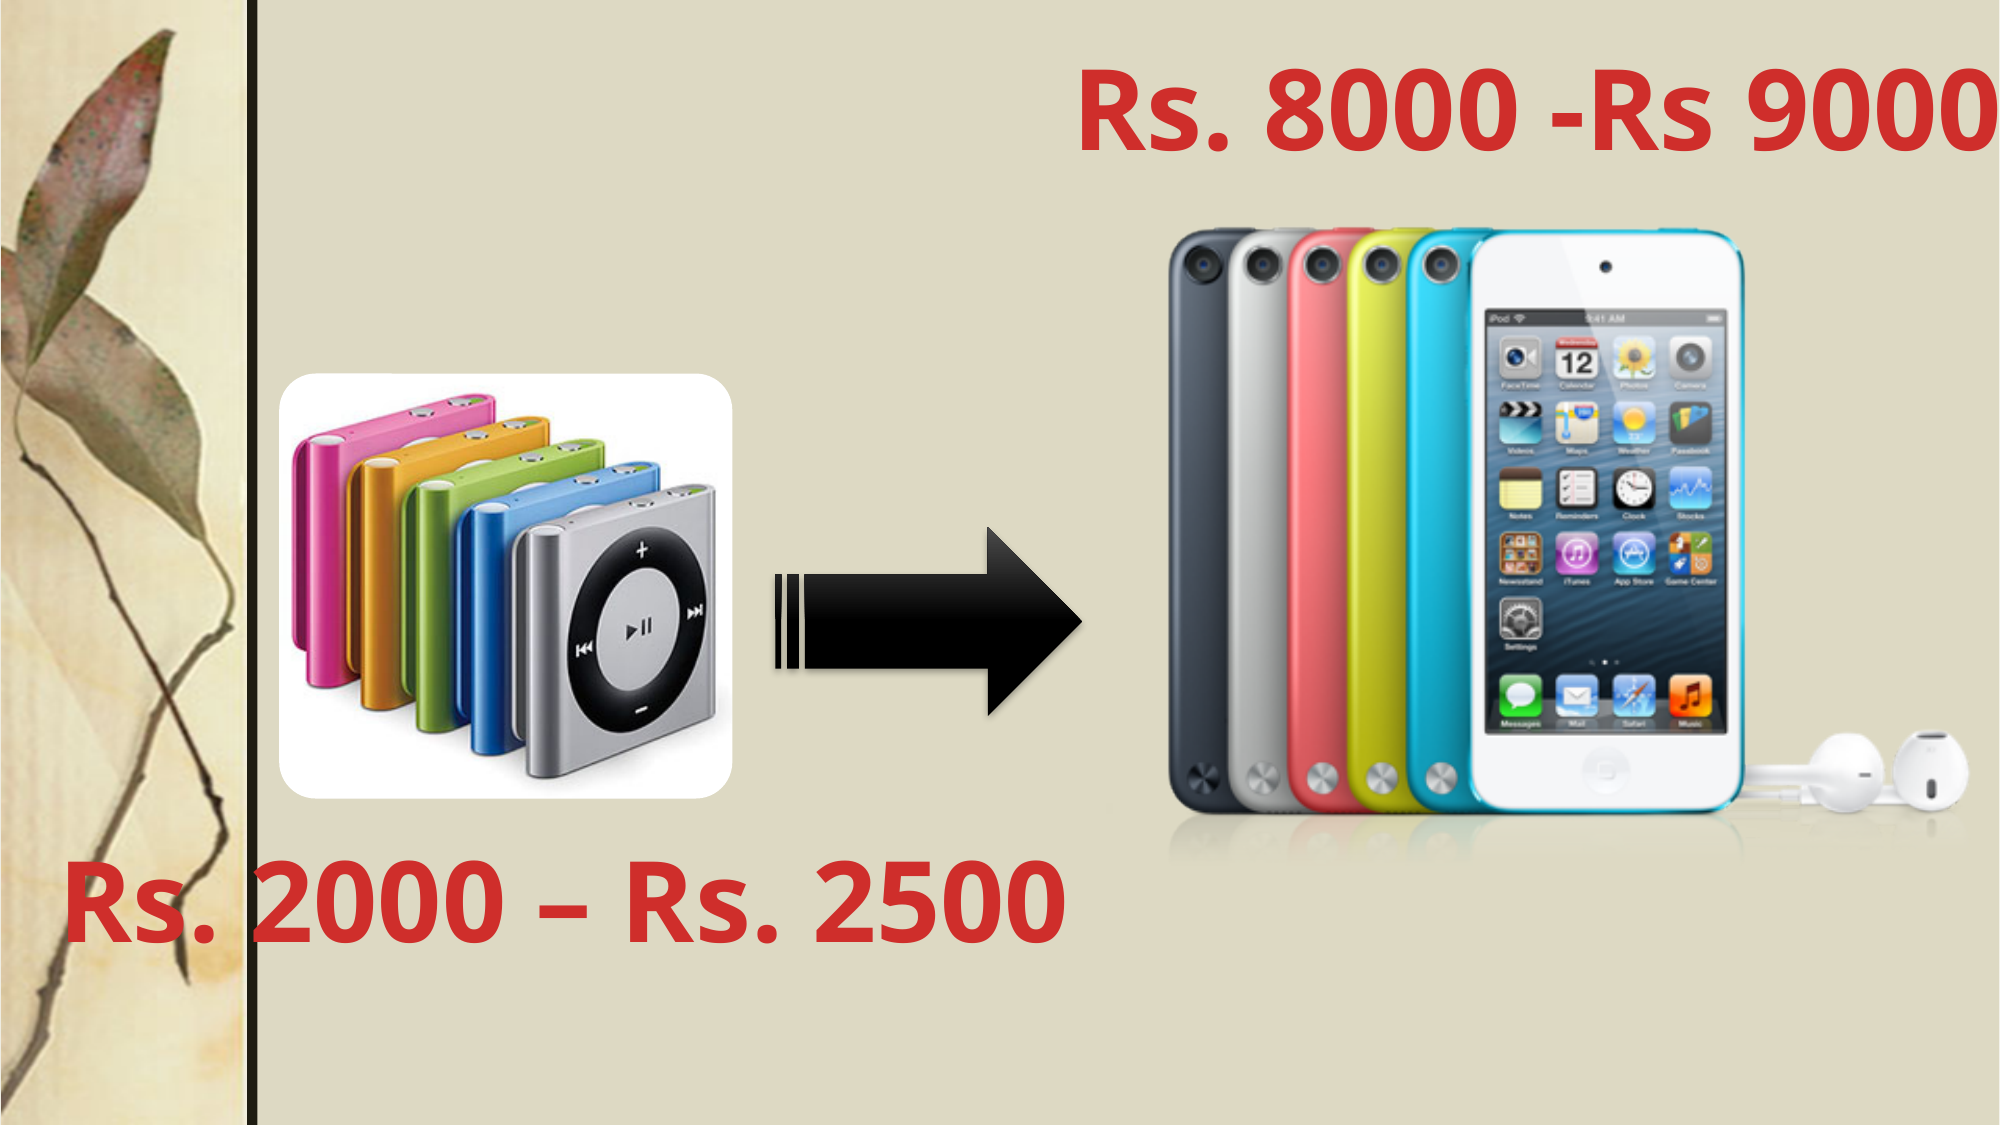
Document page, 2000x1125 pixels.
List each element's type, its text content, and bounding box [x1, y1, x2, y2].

picture [1, 0, 247, 1125]
text_box [804, 525, 1084, 718]
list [279, 373, 733, 799]
text_box [787, 574, 799, 669]
text_box [775, 574, 782, 669]
text_box Rs. 8000 -Rs 9000 [1057, 30, 2000, 181]
text_box Rs. 2000 – Rs. 2500 [43, 822, 1086, 973]
picture [1105, 196, 1971, 957]
